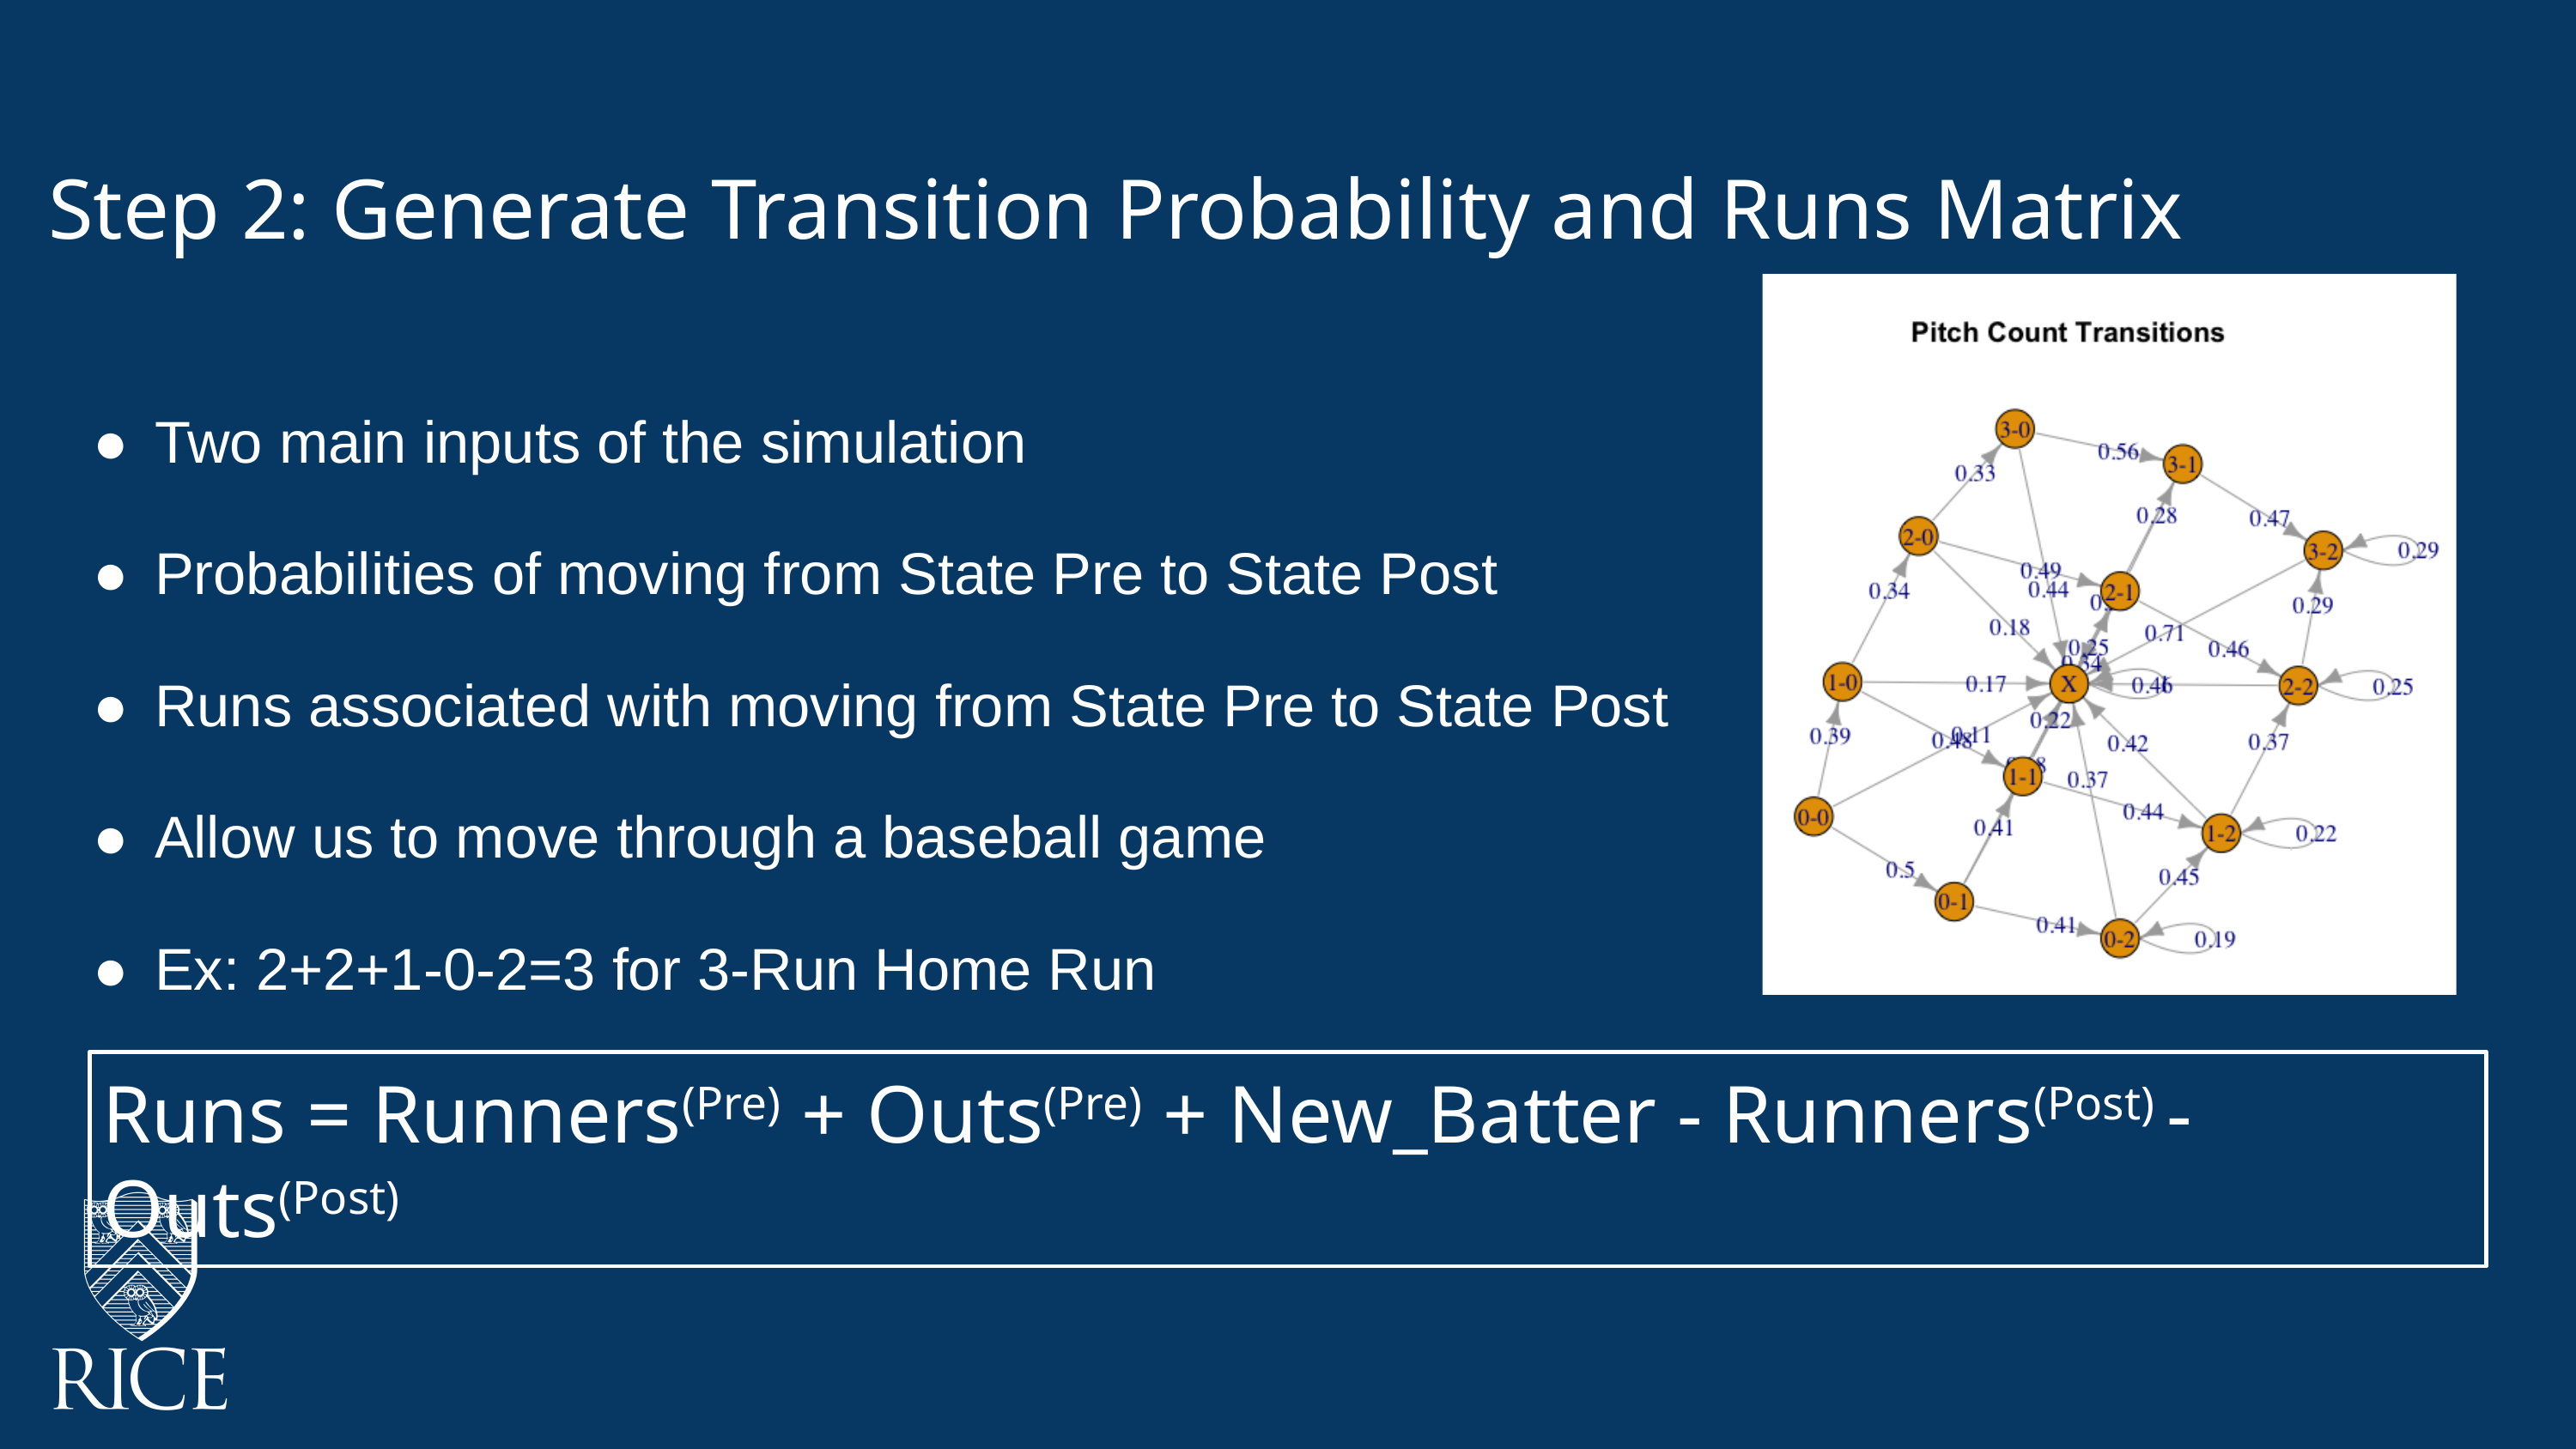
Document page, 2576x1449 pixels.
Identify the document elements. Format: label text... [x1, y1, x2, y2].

text_box Runs = Runners(Pre) + Outs(Pre) + New_Batter - Runners(Post) - Outs(Post) [89, 1052, 2487, 1267]
list Two main inputs of the simulation Probabilities of moving from State Pre to State Post Runs associated with moving from State Pre to State Post Allow us to move through a baseball game Ex: 2+2+1-0-2=3 for 3-Run Home Run [64, 318, 2501, 1323]
picture [1762, 274, 2457, 996]
title Step 2: Generate Transition Probability and Runs Matrix [22, 124, 2576, 318]
picture [20, 1182, 258, 1421]
